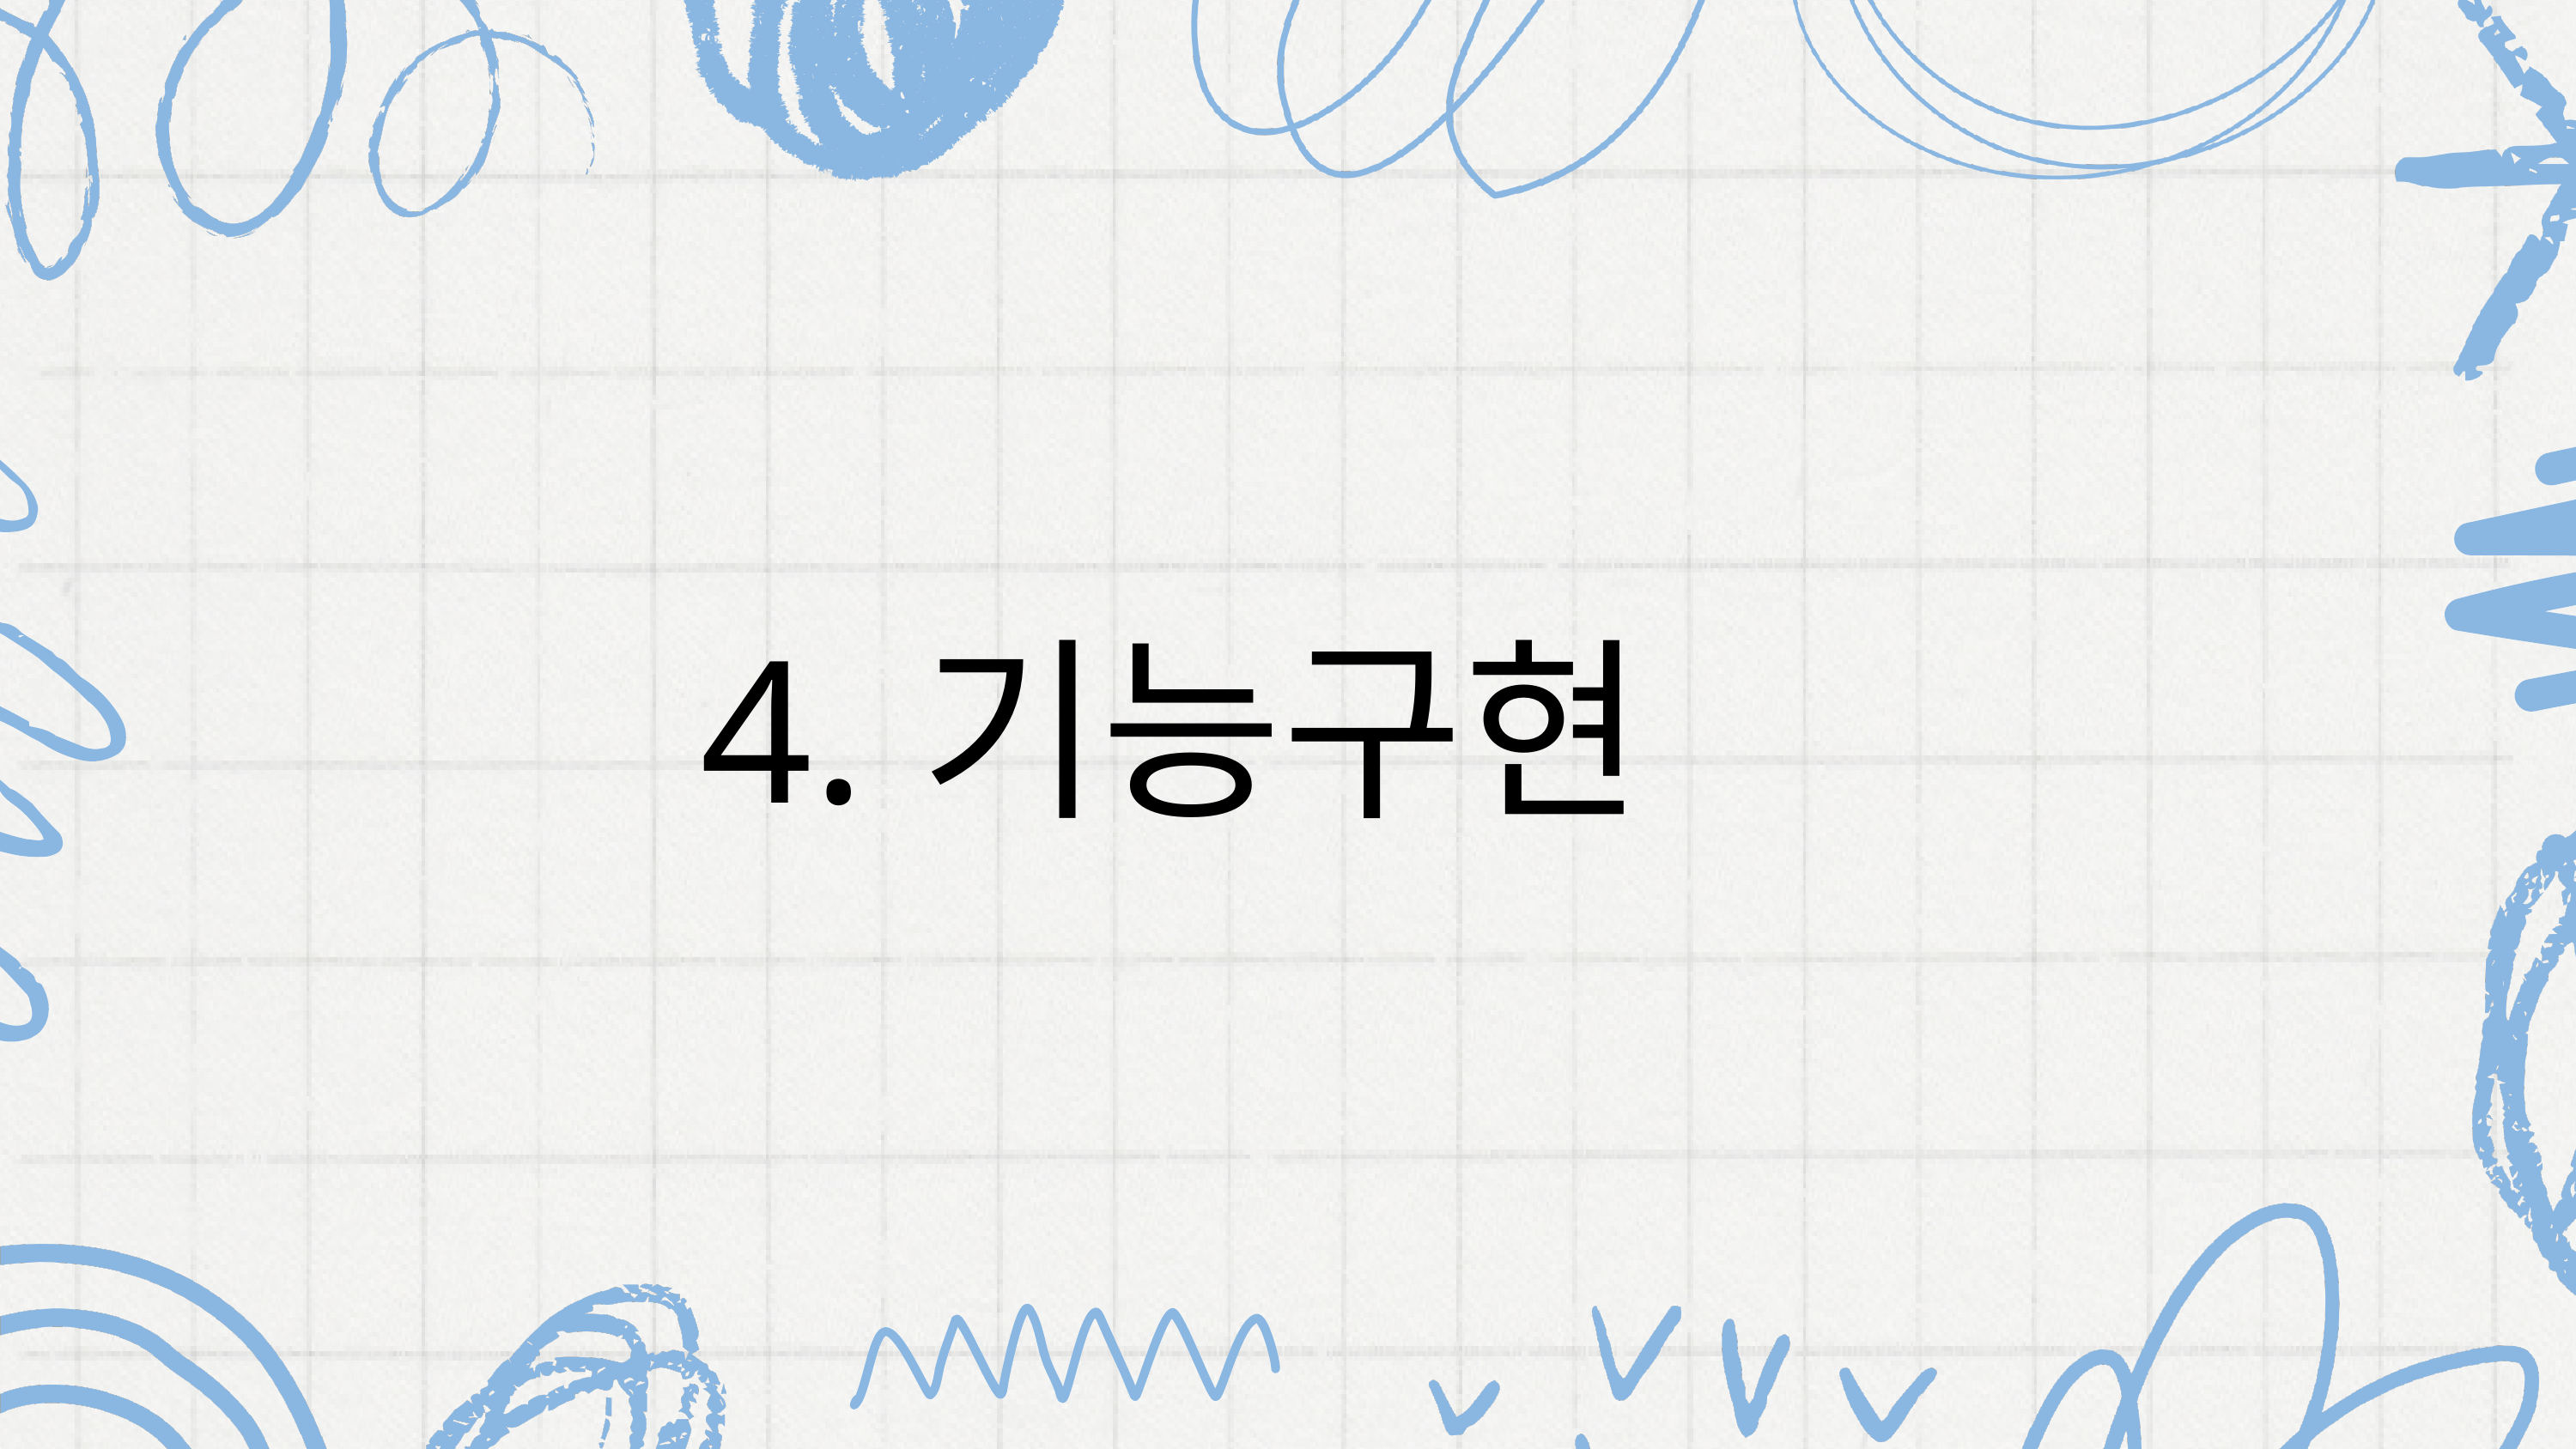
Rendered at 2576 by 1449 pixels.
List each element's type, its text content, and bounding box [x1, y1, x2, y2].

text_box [0, 594, 136, 866]
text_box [0, 376, 39, 534]
text_box [1419, 816, 2576, 1449]
text_box [0, 1234, 736, 1449]
text_box [0, 0, 2576, 1449]
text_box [0, 941, 50, 1042]
text_box [671, 0, 2576, 389]
text_box [0, 0, 595, 282]
text_box 기능구현 [920, 567, 1644, 842]
text_box 4. [700, 566, 920, 842]
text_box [2444, 409, 2576, 712]
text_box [849, 1303, 1280, 1410]
